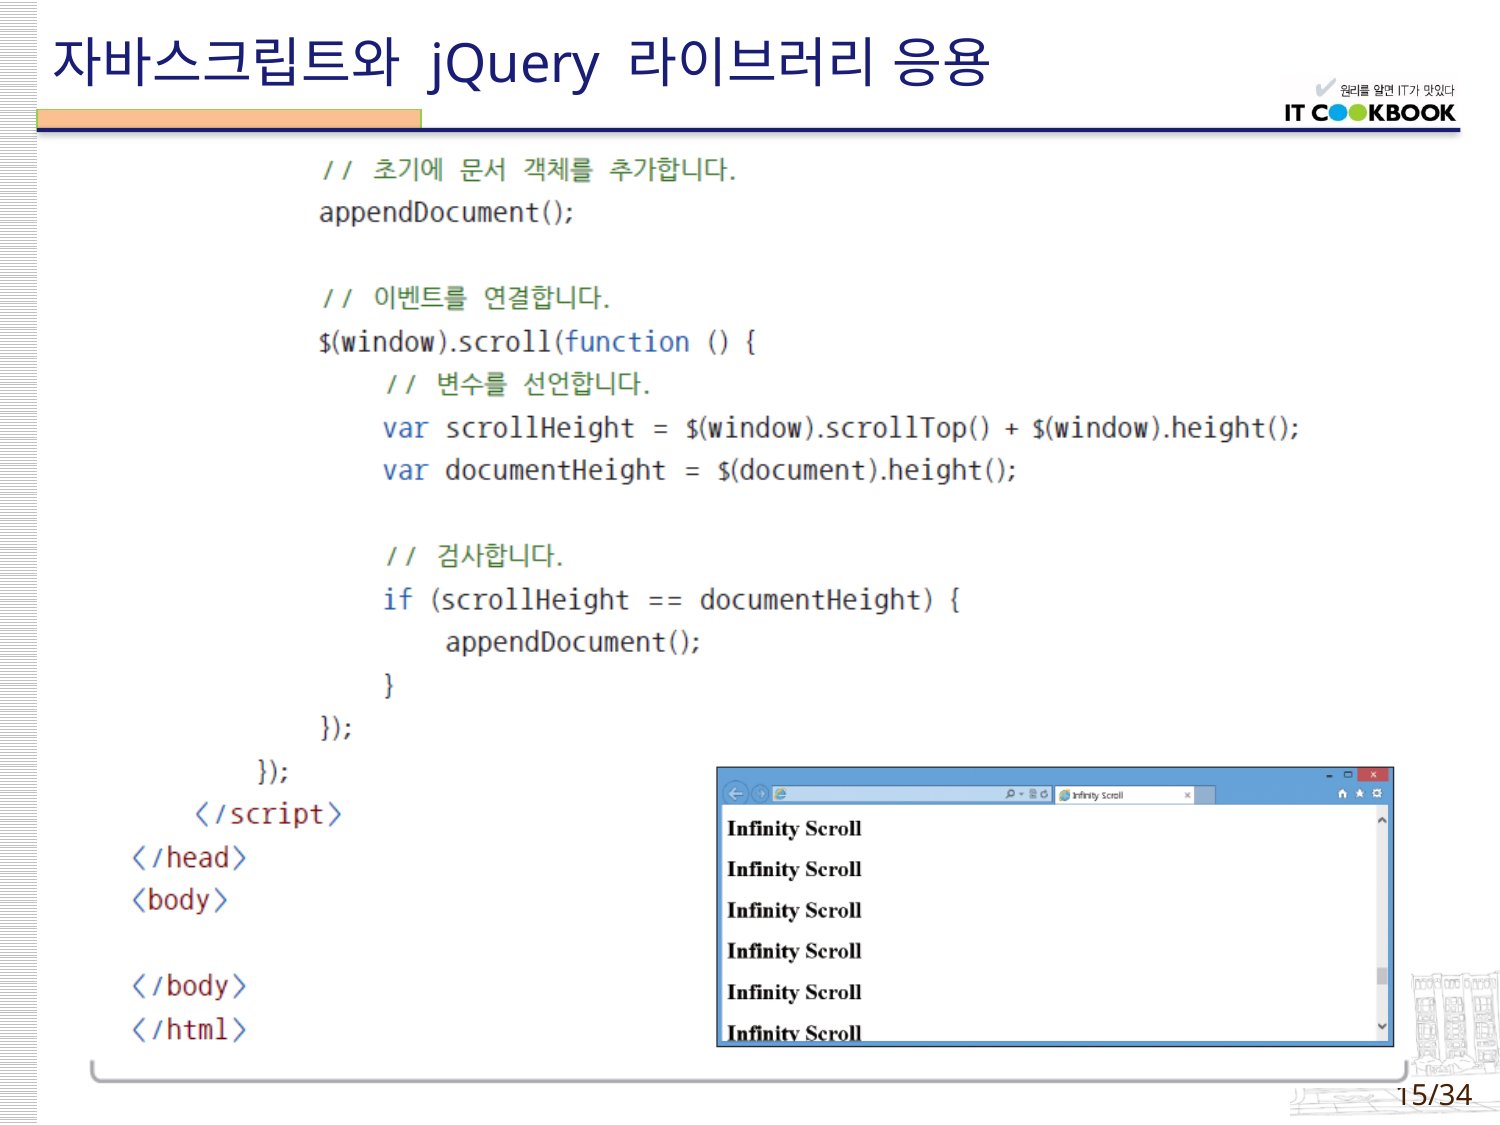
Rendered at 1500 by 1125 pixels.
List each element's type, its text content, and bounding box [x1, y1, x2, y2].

picture [1290, 874, 1500, 1125]
picture [1281, 75, 1459, 123]
picture [714, 762, 1398, 1051]
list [88, 154, 1412, 1089]
title 자바스크립트와 jQuery 라이브러리 응용 [37, 13, 1278, 109]
